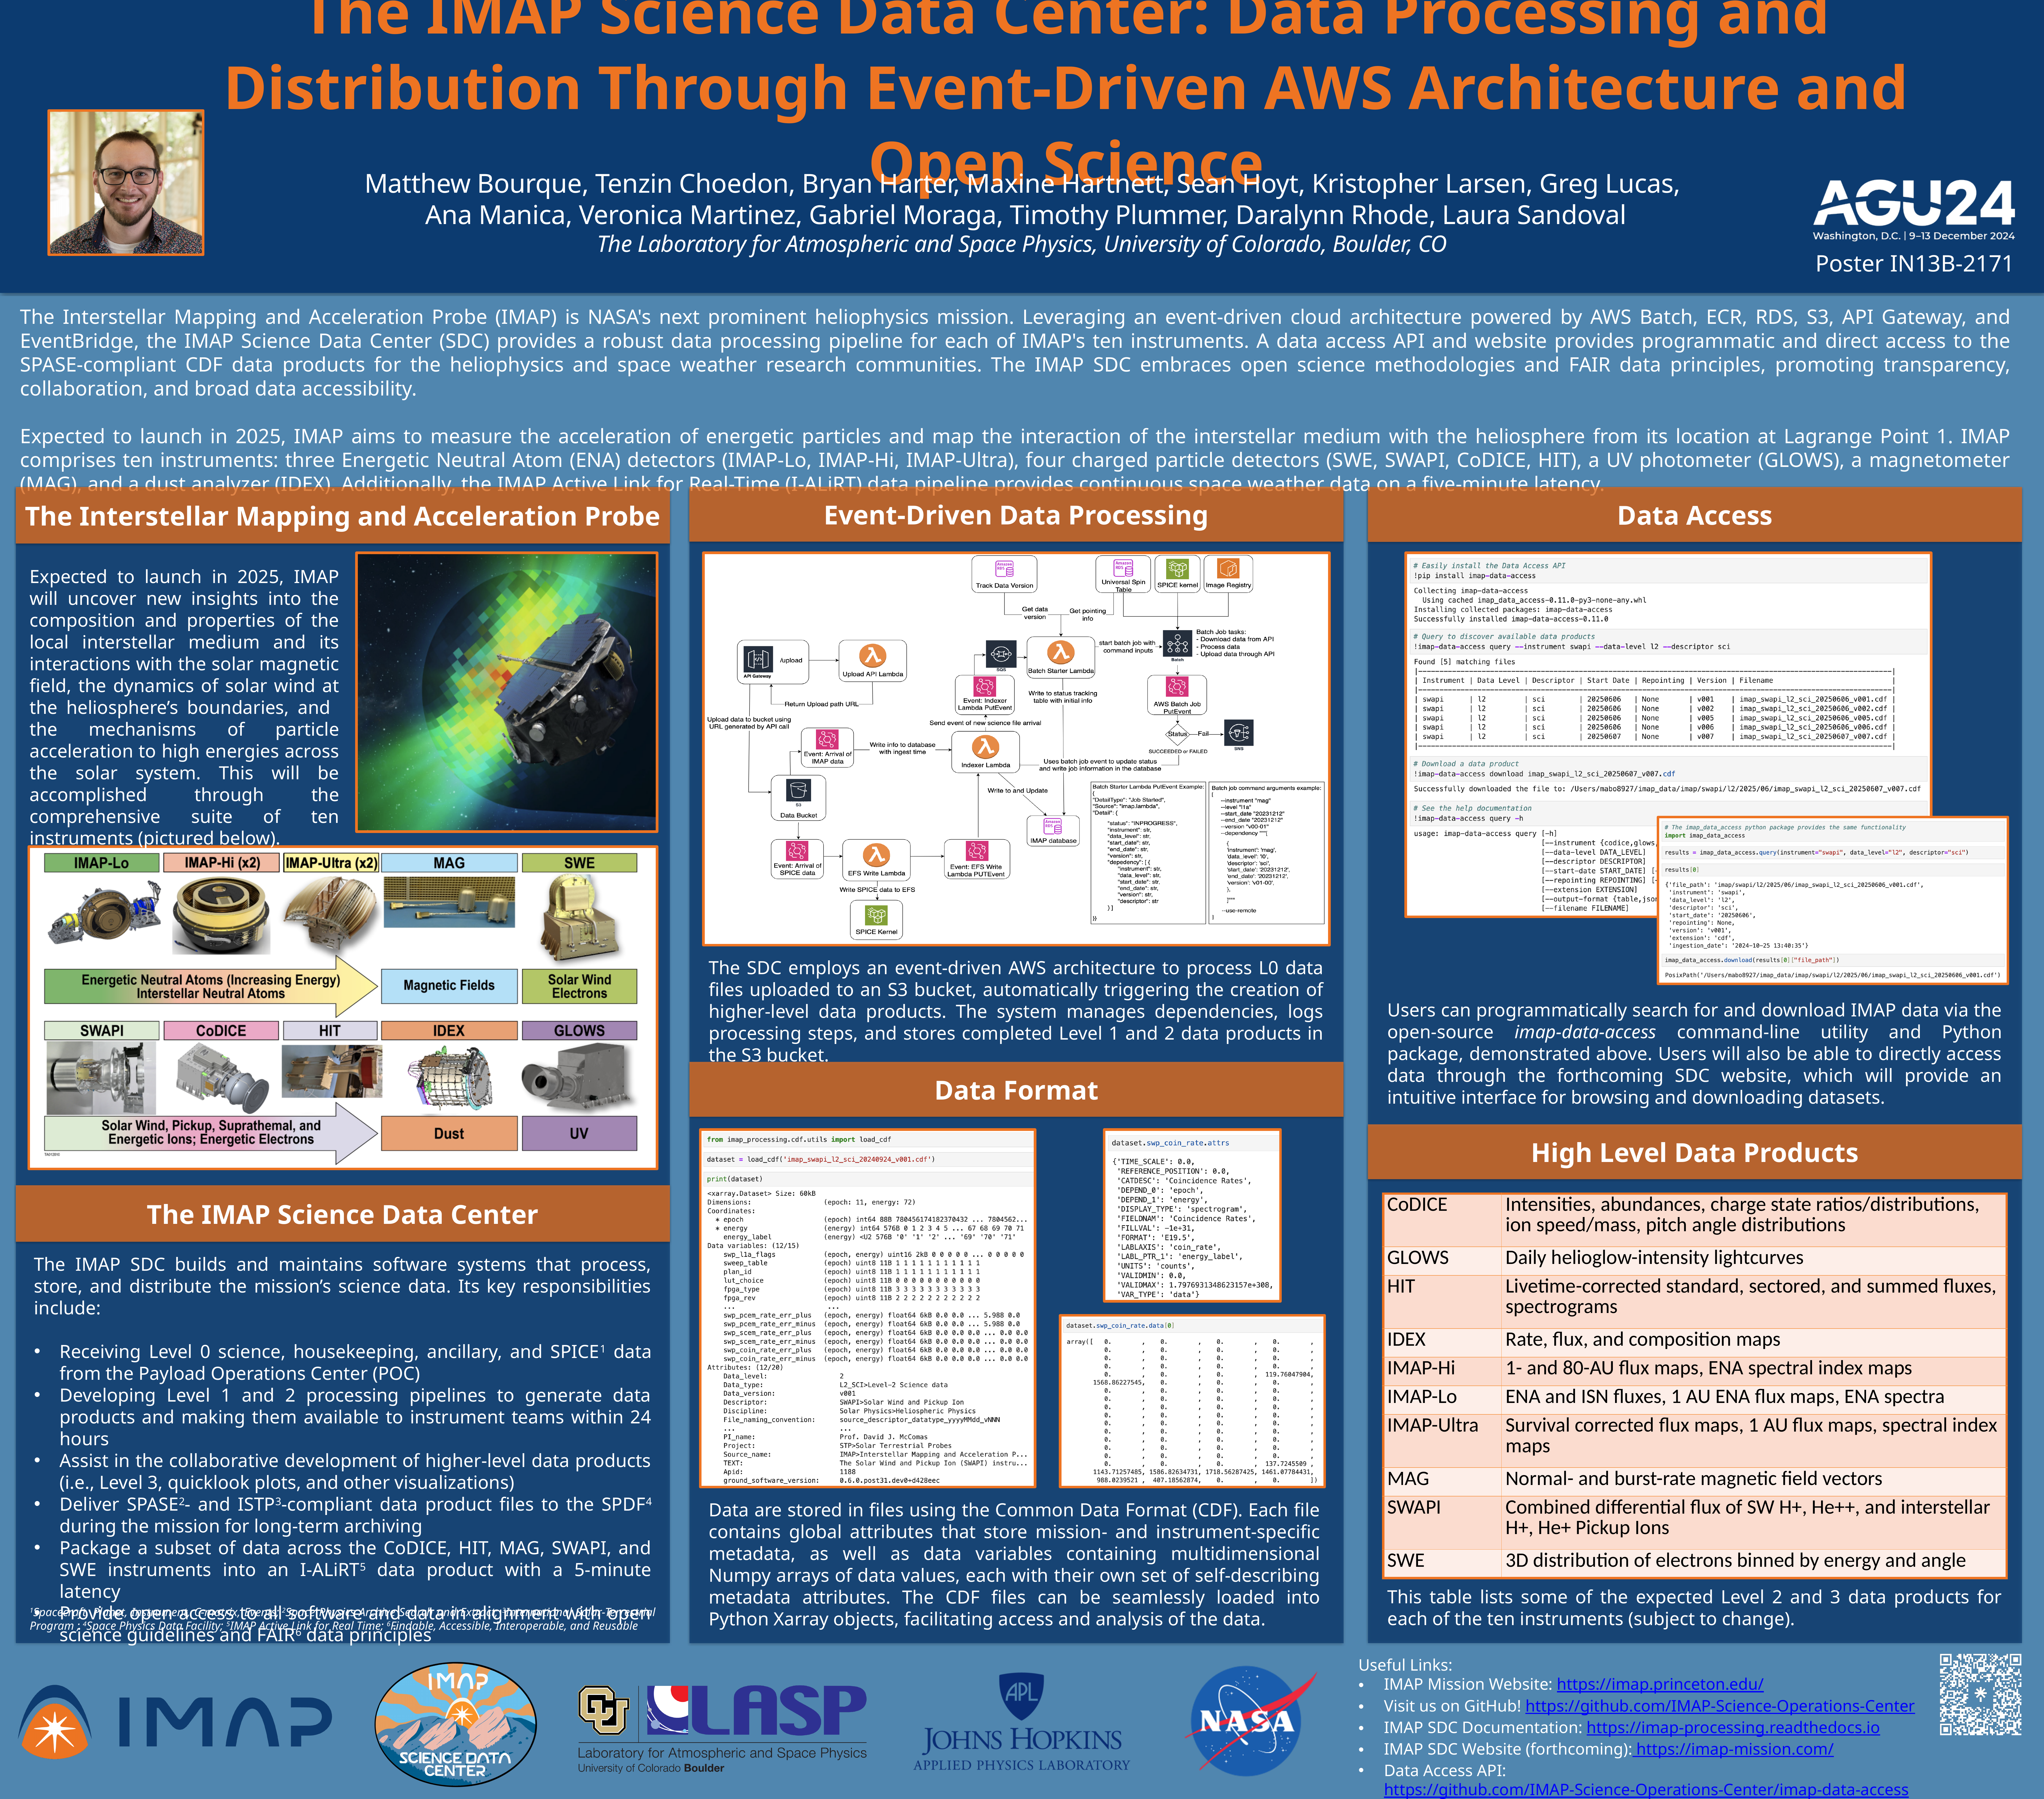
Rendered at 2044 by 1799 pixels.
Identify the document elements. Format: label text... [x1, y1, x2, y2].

table_header CoDICE [1384, 1195, 1501, 1246]
table_cell MAG [1384, 1468, 1501, 1496]
table_cell HIT [1384, 1276, 1501, 1328]
picture [1183, 1664, 1319, 1778]
table_cell 1- and 80-AU flux maps, ENA spectral index maps [1502, 1357, 2006, 1386]
table_cell IDEX [1384, 1329, 1501, 1357]
picture [1061, 1316, 1323, 1486]
text_box Useful Links: IMAP Mission Website: https://imap.princeton.edu/ Visit us on GitHub! https://github.com/IMAP-Science-Operations-Center IMAP SDC Documentation: https://imap-processing.readthedocs.io IMAP SDC Website (forthcoming): https://imap-mission.com/ Data Access API: https://github.com/IMAP-Science-Operations-Center/imap-data-access Missions supported by LASP: https://lasp.colorado.edu/our-legacy/missions/ [1354, 1653, 2022, 1799]
table_cell Rate, flux, and composition maps [1502, 1329, 2006, 1357]
table_cell IMAP-Hi [1384, 1357, 1501, 1386]
text_box High Level Data Products [1368, 1124, 2022, 1179]
text_box The IMAP SDC builds and maintains software systems that process, store, and distribute the mission’s science data. Its key responsibilities include: Receiving Level 0 science, housekeeping, ancillary, and SPICE1 data from the Payload Operations Center (POC) Developing Level 1 and 2 processing pipelines to generate data products and making them available to instrument teams within 24 hours Assist in the collaborative development of higher-level data products (i.e., Level 3, quicklook plots, and other visualizations) Deliver SPASE2- and ISTP3-compliant data product files to the SPDF4 during the mission for long-term archiving Package a subset of data across the CoDICE, HIT, MAG, SWAPI, and SWE instruments into an I-ALiRT5 data product with a 5-minute latency Provide open access to all software and data in alignment with open science guidelines and FAIR6 data principles [30, 1251, 656, 1603]
text_box The IMAP SDC builds and maintains software systems that process, store, and distribute the mission’s science data. Its key responsibilities include: Receiving Level 0 science, housekeeping, ancillary, and SPICE1 data from the Payload Operations Center (POC) Developing Level 1 and 2 processing pipelines to generate data products and making them available to instrument teams within 24 hours Assist in the collaborative development of higher-level data products (i.e., Level 3, quicklook plots, and other visualizations) Deliver SPASE2- and ISTP3-compliant data product files to the SPDF4 during the mission for long-term archiving Package a subset of data across the CoDICE, HIT, MAG, SWAPI, and SWE instruments into an I-ALiRT5 data product with a 5-minute latency Provide open access to all software and data in alignment with open science guidelines and FAIR6 data principles [30, 1634, 656, 1647]
table_cell SWAPI [1384, 1496, 1501, 1549]
text_box [1368, 1182, 2022, 1643]
table_cell Survival corrected flux maps, 1 AU flux maps, spectral index maps [1502, 1415, 2006, 1467]
table_cell IMAP-Lo [1384, 1386, 1501, 1414]
text_box The IMAP Science Data Center [16, 1185, 670, 1242]
table_cell GLOWS [1384, 1247, 1501, 1275]
text_box [1368, 545, 2022, 1124]
text_box [689, 544, 1344, 1062]
table_cell SWE [1384, 1550, 1501, 1577]
text_box [16, 1244, 670, 1643]
text_box Matthew Bourque, Tenzin Choedon, Bryan Harter, Maxine Hartnett, Sean Hoyt, Kristopher Larsen, Greg Lucas, Ana Manica, Veronica Martinez, Gabriel Moraga, Timothy Plummer, Daralynn Rhode, Laura Sandoval The Laboratory for Atmospheric and Space Physics, University of Colorado, Boulder, CO [107, 162, 1937, 261]
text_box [1812, 176, 2016, 279]
table_cell Daily helioglow-intensity lightcurves [1502, 1247, 2006, 1275]
text_box Data Format [689, 1062, 1344, 1117]
text_box The Interstellar Mapping and Acceleration Probe (IMAP) is NASA's next prominent heliophysics mission. Leveraging an event-driven cloud architecture powered by AWS Batch, ECR, RDS, S3, API Gateway, and EventBridge, the IMAP Science Data Center (SDC) provides a robust data processing pipeline for each of IMAP's ten instruments. A data access API and website provides programmatic and direct access to the SPASE-compliant CDF data products for the heliophysics and space weather research communities. The IMAP SDC embraces open science methodologies and FAIR data principles, promoting transparency, collaboration, and broad data accessibility. Expected to launch in 2025, IMAP aims to measure the acceleration of energetic particles and map the interaction of the interstellar medium with the heliosphere from its location at Lagrange Point 1. IMAP comprises ten instruments: three Energetic Neutral Atom (ENA) detectors (IMAP-Lo, IMAP-Hi, IMAP-Ultra), four charged particle detectors (SWE, SWAPI, CoDICE, HIT), a UV photometer (GLOWS), a magnetometer (MAG), and a dust analyzer (IDEX). Additionally, the IMAP Active Link for Real-Time (I-ALiRT) data pipeline provides continuous space weather data on a five-minute latency. [16, 300, 2022, 478]
table_cell 3D distribution of electrons binned by energy and angle [1502, 1550, 2006, 1577]
table_header Intensities, abundances, charge state ratios/distributions, ion speed/mass, pitch angle distributions [1502, 1195, 2006, 1246]
text_box 1Spacecraft, Planet, Instrument, C-matrix, Events; 2Space Physics Archive Search and Extract; 3International Solar-Terrestrial Program ; 4Space Physics Data Facility; 5IMAP Active Link for Real Time; 6Findable, Accessible, Interoperable, and Reusable [26, 1603, 660, 1634]
picture [1105, 1131, 1280, 1300]
text_box [689, 1119, 1344, 1643]
table_cell ENA and ISN fluxes, 1 AU ENA flux maps, ENA spectra [1502, 1386, 2006, 1414]
picture [0, 1669, 351, 1775]
text_box Users can programmatically search for and download IMAP data via the open-source imap-data-access command-line utility and Python package, demonstrated above. Users will also be able to directly access data through the forthcoming SDC website, which will provide an intuitive interface for browsing and downloading datasets. [1383, 996, 2007, 1109]
table_cell Livetime-corrected standard, sectored, and summed fluxes, spectrograms [1502, 1276, 2006, 1328]
text_box Event-Driven Data Processing [689, 487, 1344, 542]
text_box [16, 546, 670, 1185]
text_box Data Access [1368, 487, 2022, 542]
picture [1939, 1653, 2022, 1736]
text_box The IMAP Science Data Center: Data Processing and Distribution Through Event-Driven AWS Architecture and Open Science [135, 25, 1997, 141]
picture [371, 1637, 539, 1799]
picture [704, 554, 1328, 944]
table_cell IMAP-Ultra [1384, 1415, 1501, 1467]
text_box The Interstellar Mapping and Acceleration Probe [16, 487, 670, 544]
text_box This table lists some of the expected Level 2 and 3 data products for each of the ten instruments (subject to change). [1383, 1583, 2007, 1631]
picture [30, 848, 656, 1168]
text_box Expected to launch in 2025, IMAP will uncover new insights into the composition and properties of the local interstellar medium and its interactions with the solar magnetic field, the dynamics of solar wind at the heliosphere’s boundaries, and the mechanisms of particle acceleration to high energies across the solar system. This will be accomplished through the comprehensive suite of ten instruments (pictured below). [26, 563, 344, 850]
text_box The SDC employs an event-driven AWS architecture to process L0 data files uploaded to an S3 bucket, automatically triggering the creation of higher-level data products. The system manages dependencies, logs processing steps, and stores completed Level 1 and 2 data products in the S3 bucket. [704, 954, 1328, 1067]
picture [701, 1131, 1034, 1486]
picture [358, 554, 656, 831]
picture [1407, 554, 2007, 983]
table_cell Normal- and burst-rate magnetic field vectors [1502, 1468, 2006, 1496]
picture [570, 1625, 1169, 1799]
picture [50, 111, 202, 254]
text_box Data are stored in files using the Common Data Format (CDF). Each file contains global attributes that store mission- and instrument-specific metadata, as well as data variables containing multidimensional Numpy arrays of data values, each with their own set of self-describing metadata attributes. The CDF files can be seamlessly loaded into Python Xarray objects, facilitating access and analysis of the data. [704, 1496, 1325, 1631]
text_box [0, 0, 2044, 293]
table_cell Combined differential flux of SW H+, He++, and interstellar H+, He+ Pickup Ions [1502, 1496, 2006, 1549]
